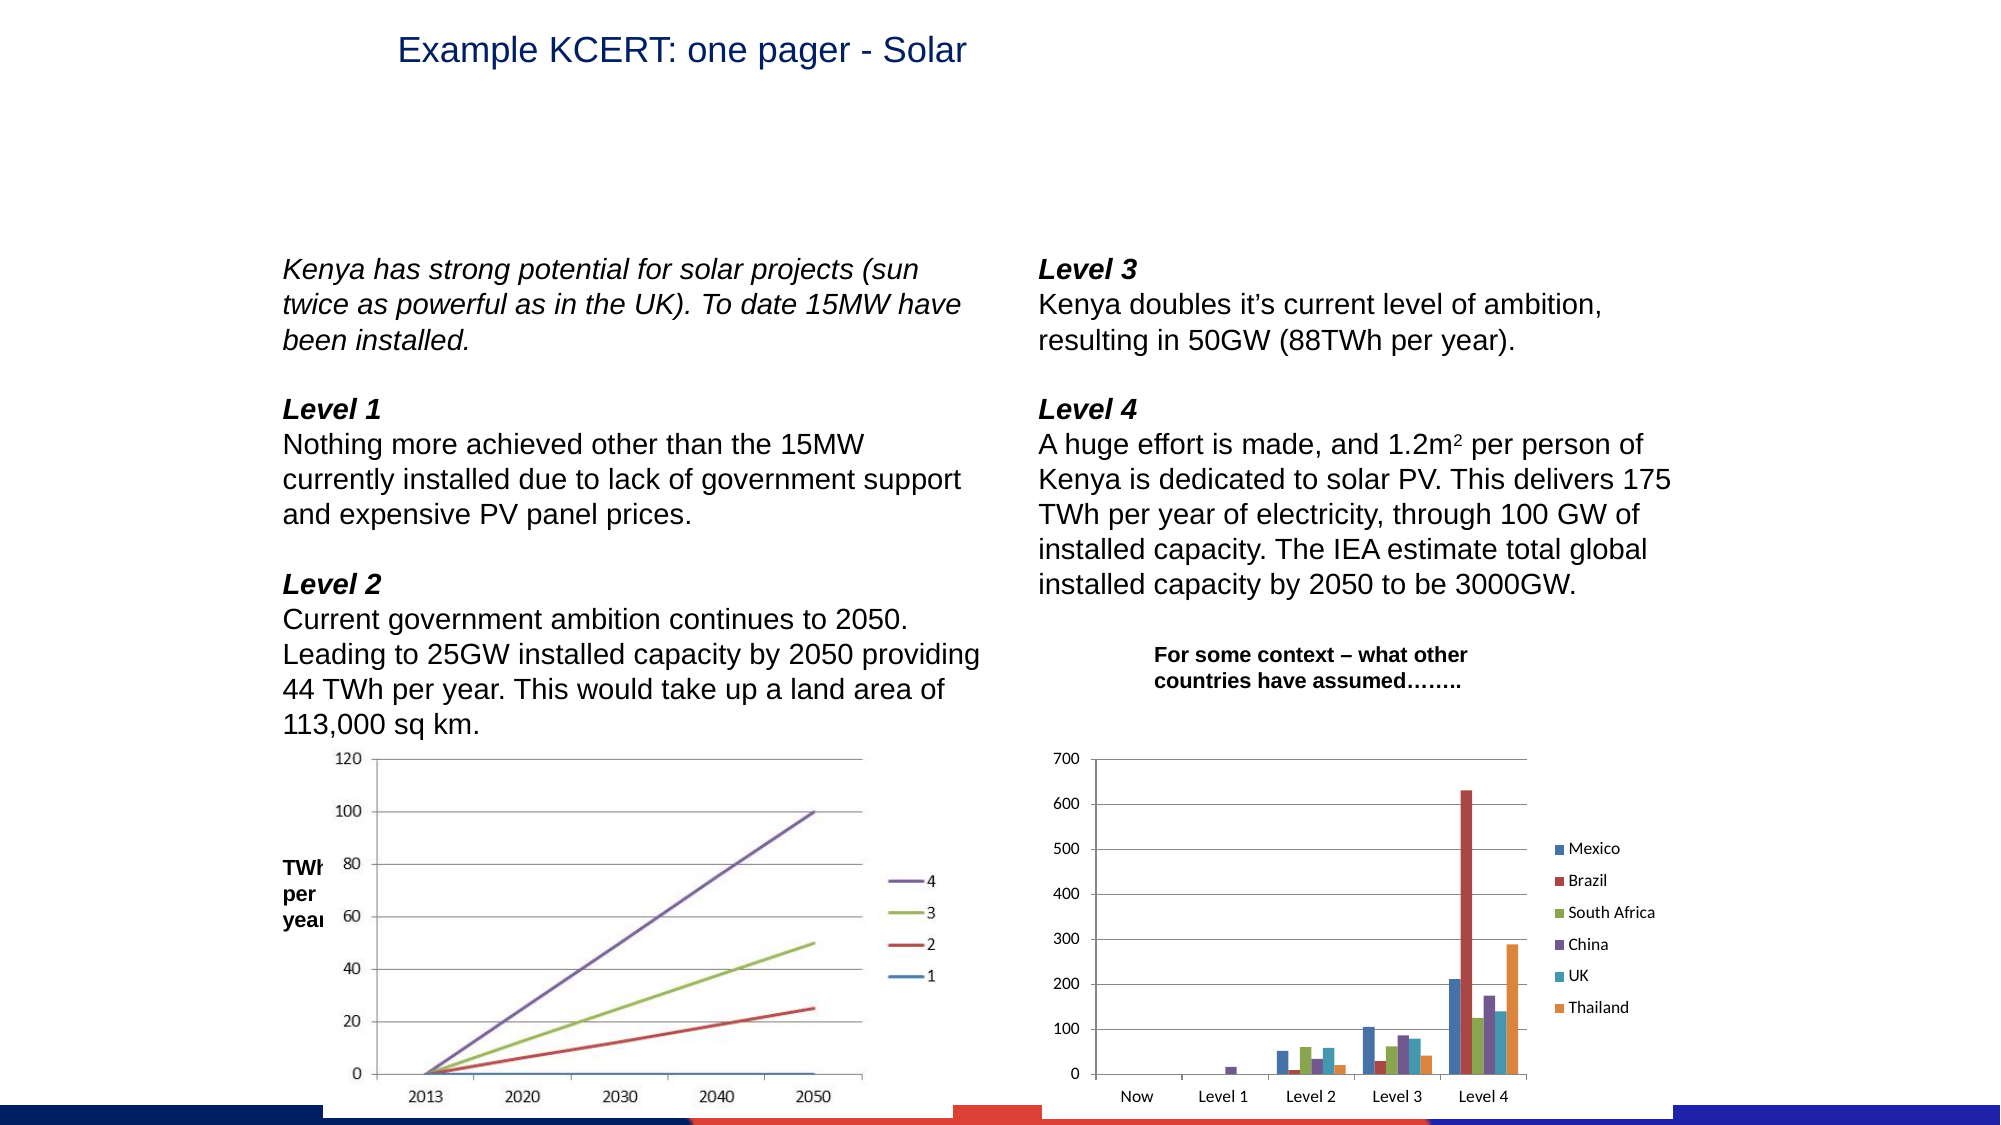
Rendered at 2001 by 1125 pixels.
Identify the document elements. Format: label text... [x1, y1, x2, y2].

title Example KCERT: one pager - Solar [397, 30, 1284, 114]
picture [0, 739, 2000, 1125]
text_box Kenya has strong potential for solar projects (sun twice as powerful as in the UK). To date 15MW have been installed. Level 1 Nothing more achieved other than the 15MW currently installed due to lack of government support and expensive PV panel prices. Level 2 Current government ambition continues to 2050. Leading to 25GW installed capacity by 2050 providing 44 TWh per year. This would take up a land area of 113,000 sq km. [267, 243, 1000, 783]
text_box TWh per year [267, 845, 323, 940]
text_box Level 3 Kenya doubles it’s current level of ambition, resulting in 50GW (88TWh per year). Level 4 A huge effort is made, and 1.2m2 per person of Kenya is dedicated to solar PV. This delivers 175 TWh per year of electricity, through 100 GW of installed capacity. The IEA estimate total global installed capacity by 2050 to be 3000GW. [1023, 243, 1733, 713]
text_box For some context – what other countries have assumed…….. [1139, 633, 1565, 701]
